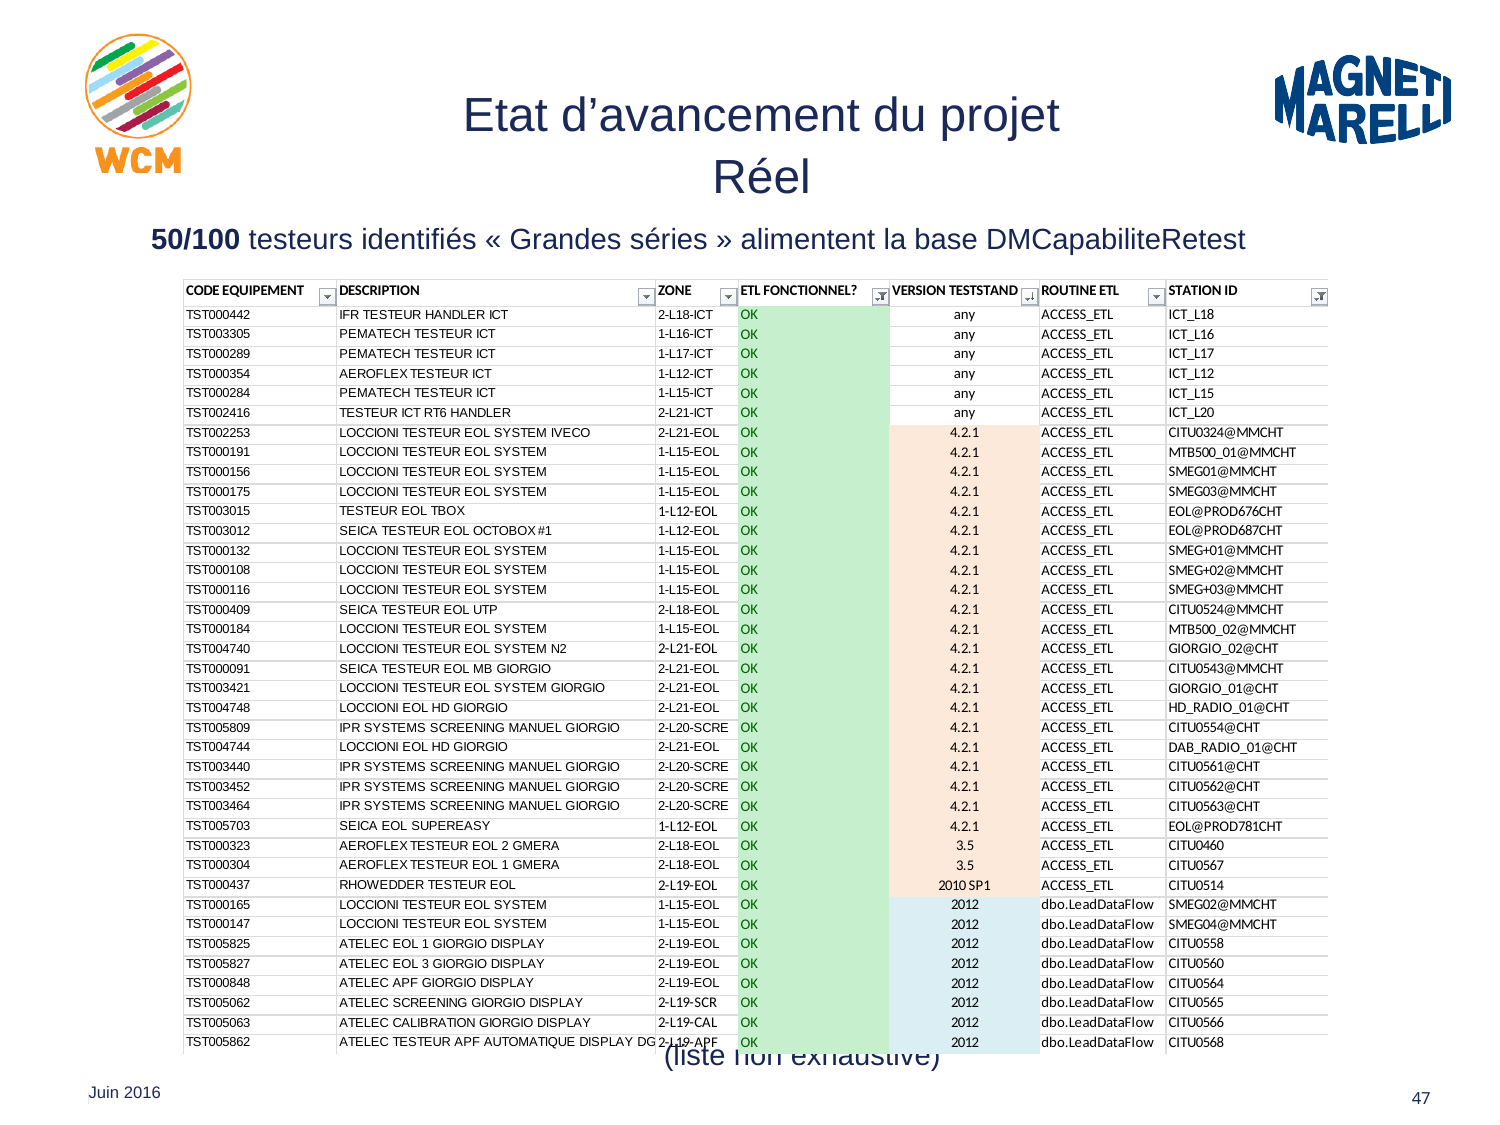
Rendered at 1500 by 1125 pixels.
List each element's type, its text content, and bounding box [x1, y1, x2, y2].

title Etat d’avancement du projet Réel [289, 78, 1235, 220]
list 50/100 testeurs identifiés « Grandes séries » alimentent la base DMCapabiliteRetest (liste non exhaustive) [88, 219, 1438, 1013]
footer Juin 2016 [88, 1082, 183, 1115]
picture [182, 278, 1329, 1056]
picture [53, 31, 231, 173]
slide_number 47 [1396, 1079, 1463, 1118]
picture [1275, 11, 1451, 188]
